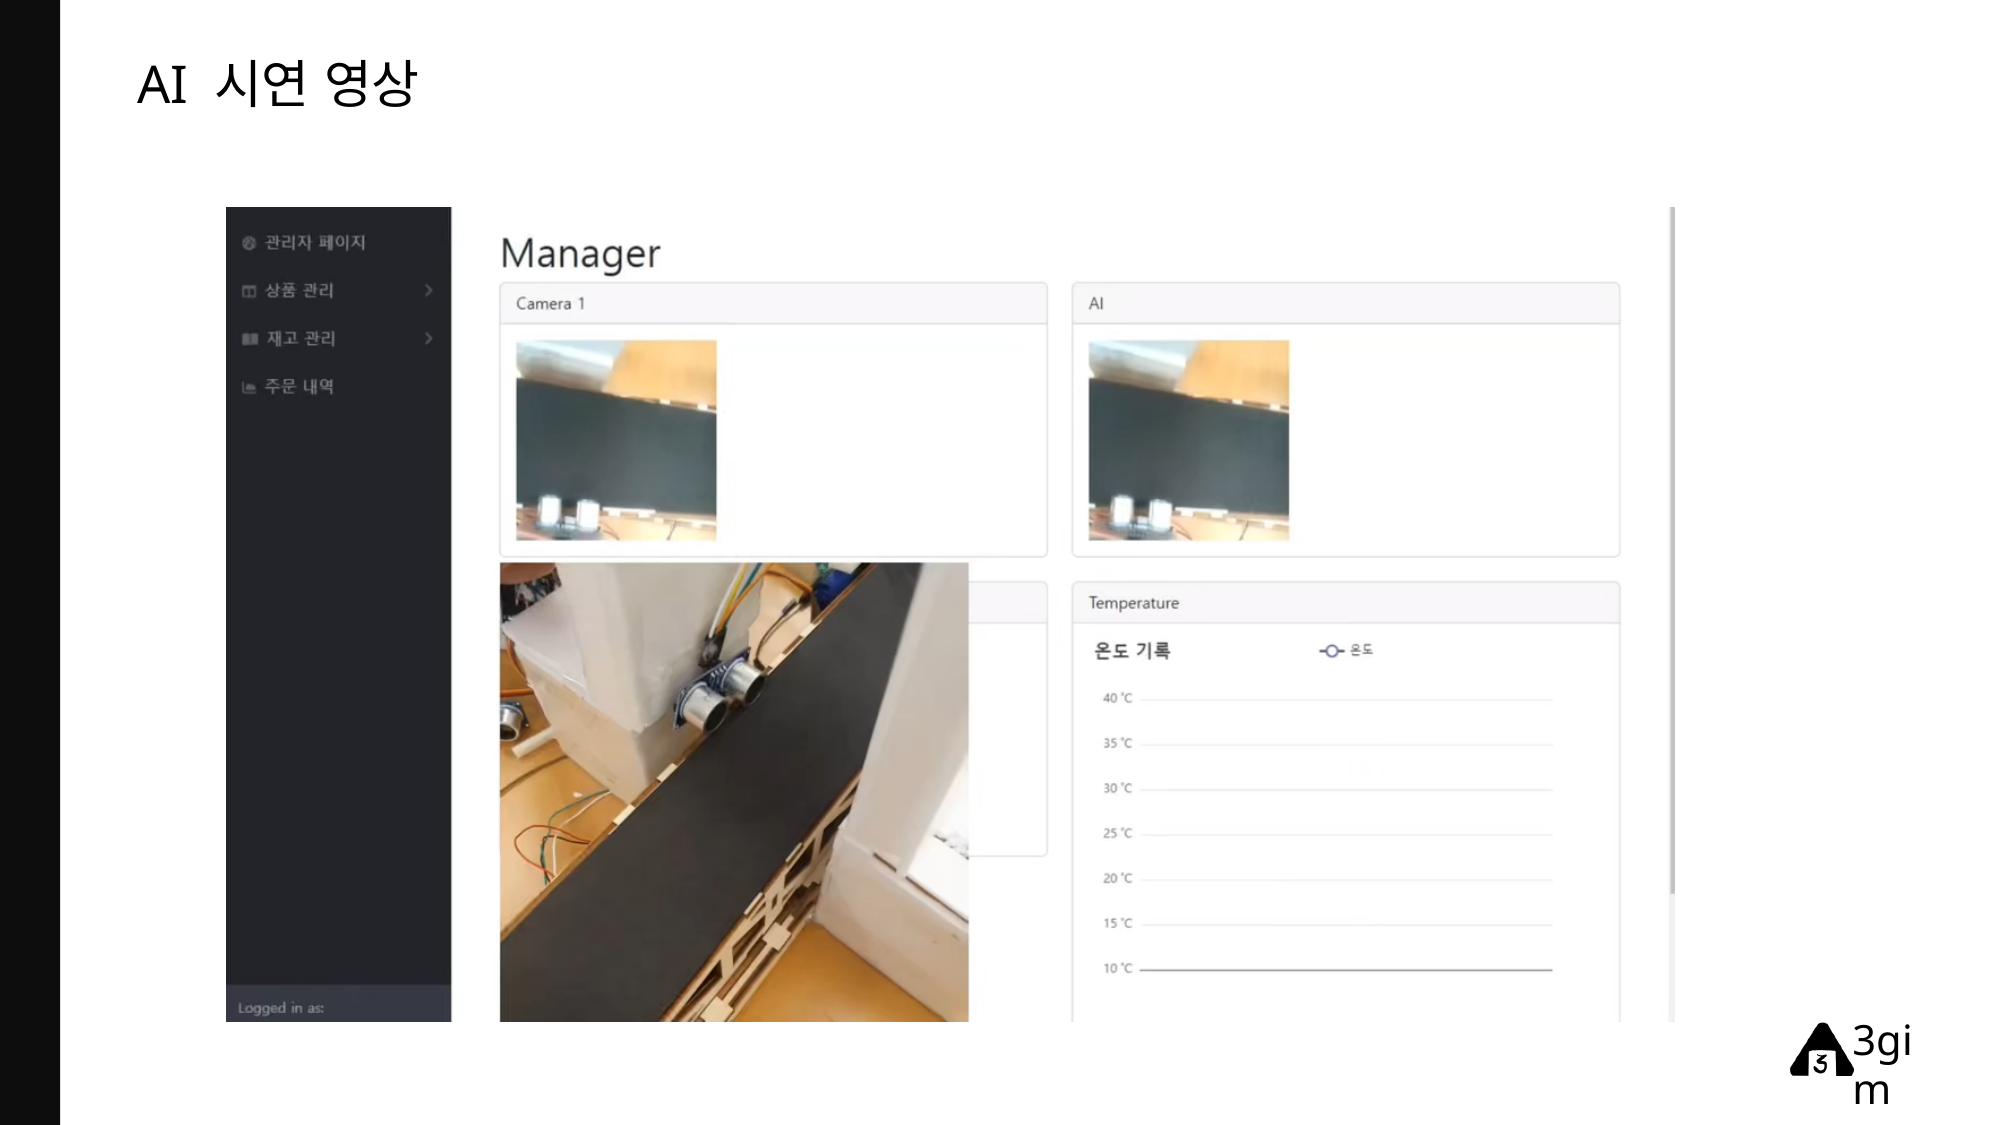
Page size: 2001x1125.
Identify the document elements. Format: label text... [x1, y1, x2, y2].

text_box [0, 0, 61, 1125]
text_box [1773, 1005, 1962, 1095]
title AI 시연 영상 [122, 51, 740, 131]
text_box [225, 206, 1676, 1023]
